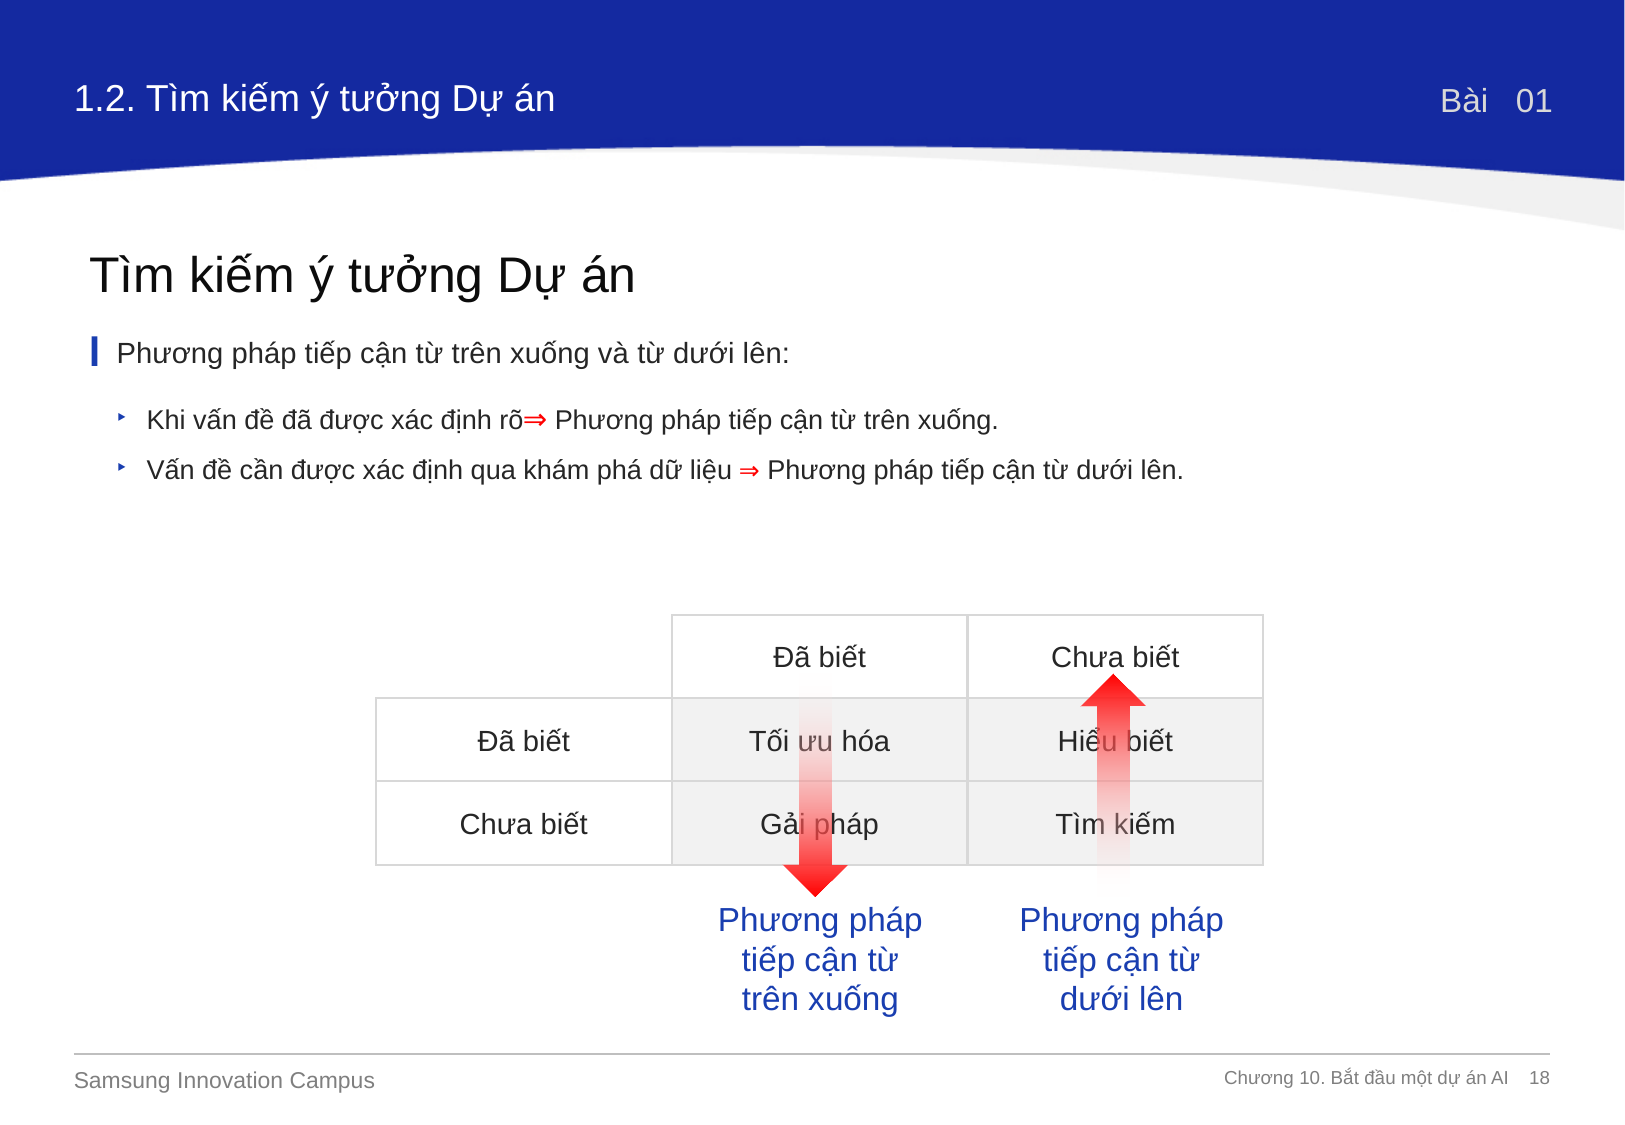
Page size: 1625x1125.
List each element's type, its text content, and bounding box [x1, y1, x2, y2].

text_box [375, 550, 1264, 1027]
picture [0, 0, 1625, 1125]
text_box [91, 334, 1533, 371]
text_box Khi vấn đề đã được xác định rõ⇒ Phương pháp tiếp cận từ trên xuống. Vấn đề cần được xác định qua khám phá dữ liệu ⇒ Phương pháp tiếp cận từ dưới lên. [116, 388, 1533, 497]
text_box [73, 73, 1554, 120]
text_box Tìm kiếm ý tưởng Dự án [89, 242, 1533, 303]
